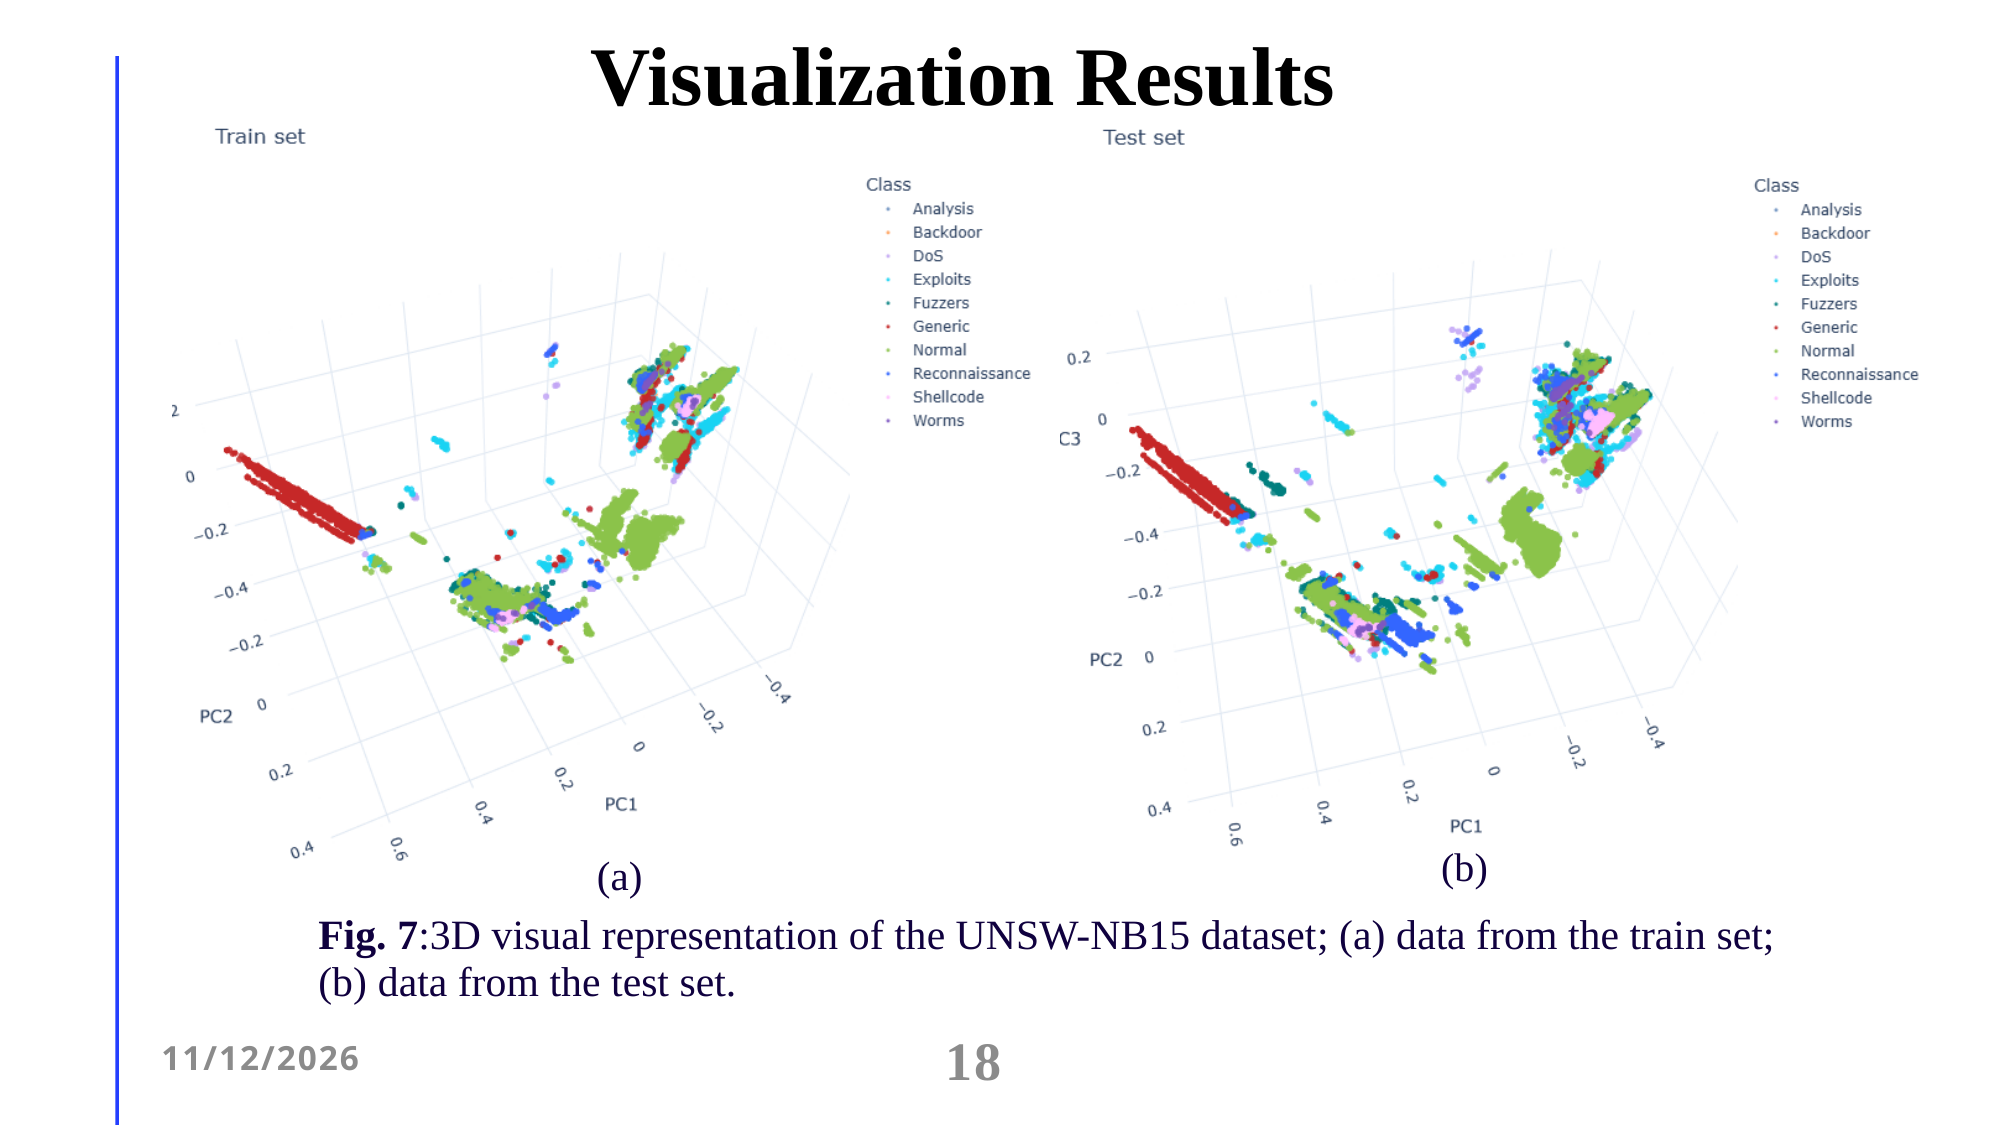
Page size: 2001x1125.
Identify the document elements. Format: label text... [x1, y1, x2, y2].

text_box (b) [1360, 863, 1562, 899]
title Visualization Results [185, 22, 1761, 135]
slide_number 18 [917, 1016, 1030, 1103]
text_box (a) [513, 862, 716, 907]
picture [1059, 120, 1926, 863]
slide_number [146, 1016, 388, 1103]
text_box Fig. 7:3D visual representation of the UNSW-NB15 dataset; (a) data from the train set; (b) data from the test set. [303, 837, 1817, 1081]
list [172, 119, 1038, 862]
